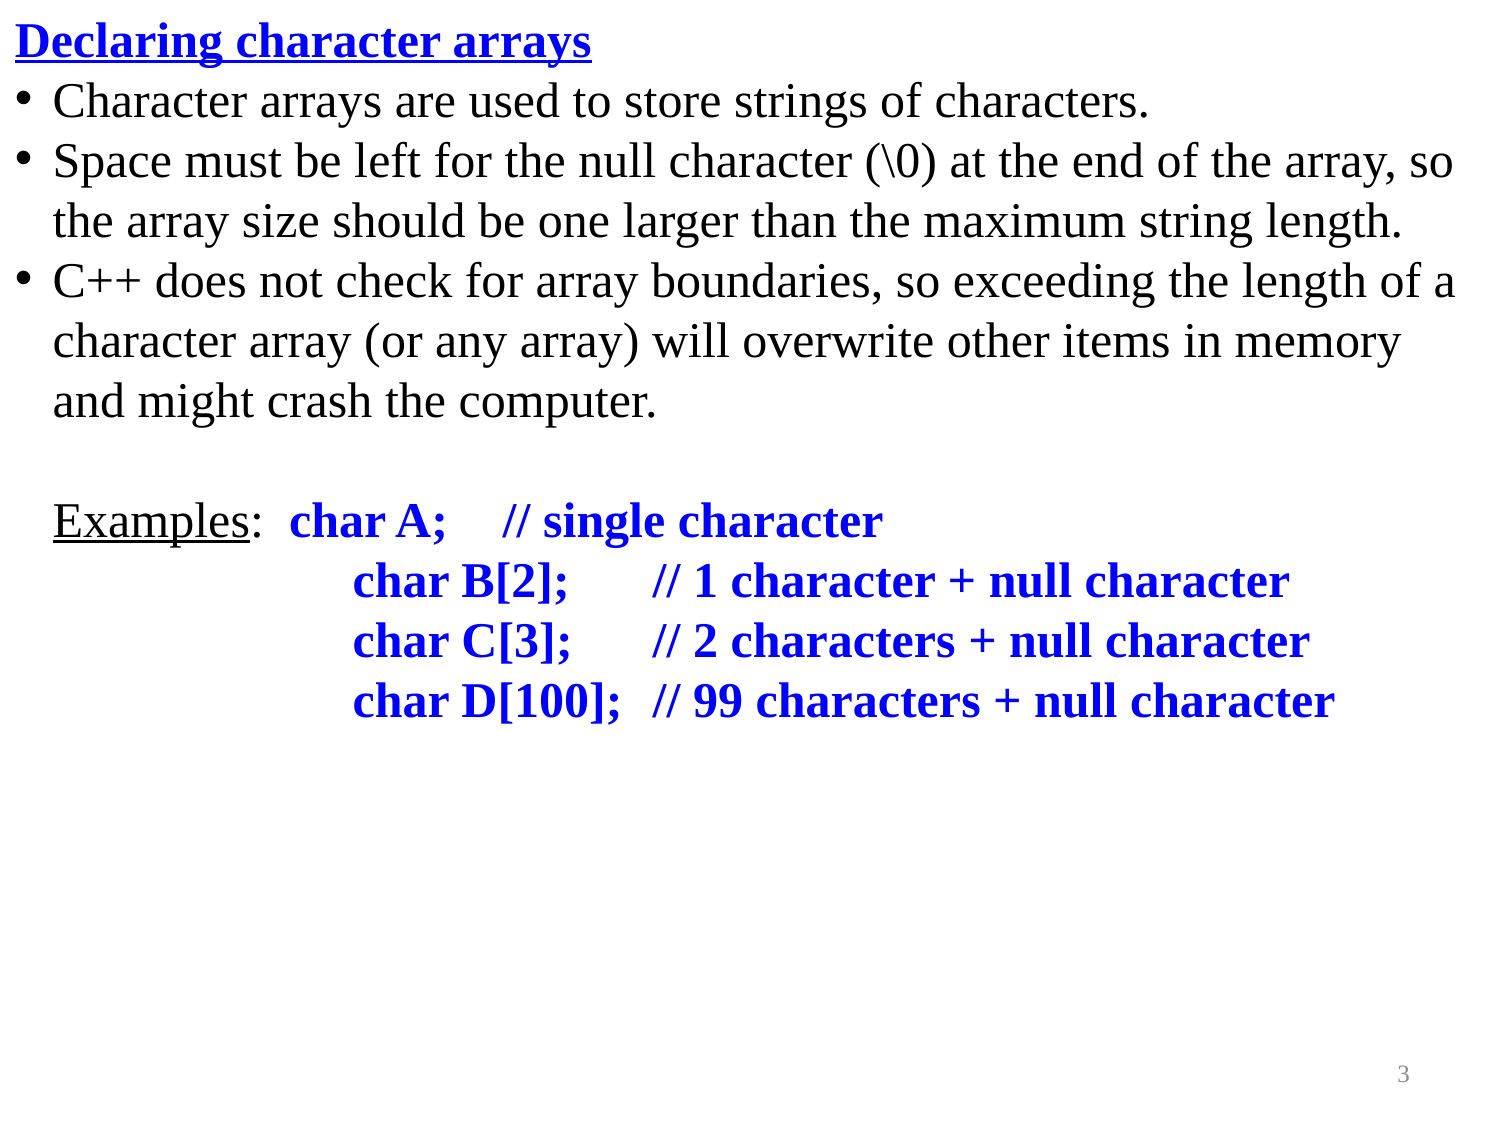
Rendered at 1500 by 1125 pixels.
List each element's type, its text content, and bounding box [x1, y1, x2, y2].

slide_number 3 [1074, 1042, 1425, 1103]
text_box Declaring character arrays Character arrays are used to store strings of characters. Space must be left for the null character (\0) at the end of the array, so the array size should be one larger than the maximum string length. C++ does not check for array boundaries, so exceeding the length of a character array (or any array) will overwrite other items in memory and might crash the computer. Examples: char A; // single character char B[2]; // 1 character + null character char C[3]; // 2 characters + null character char D[100]; // 99 characters + null character [0, 0, 1500, 795]
